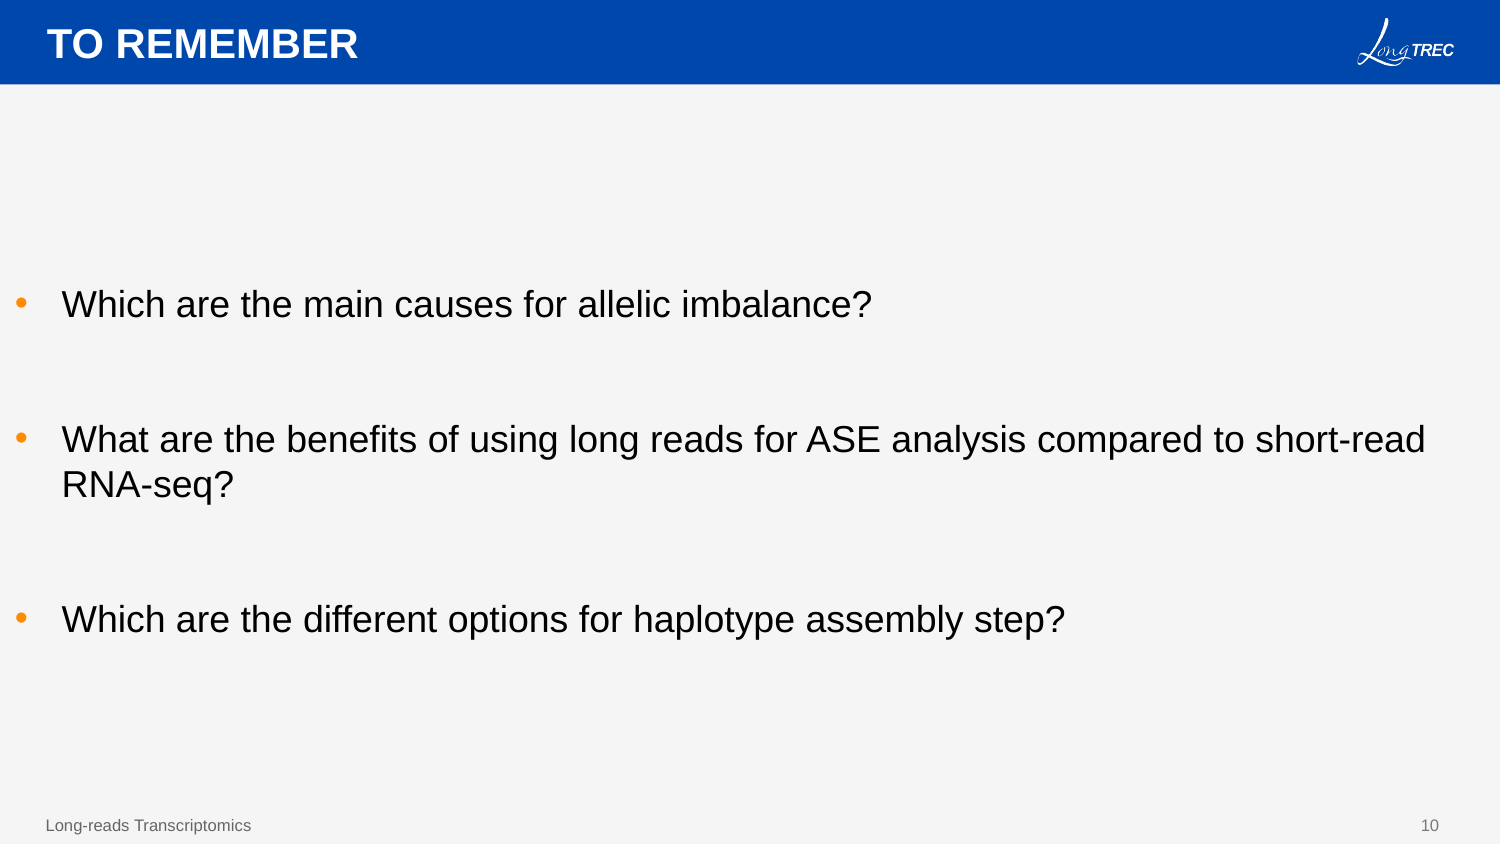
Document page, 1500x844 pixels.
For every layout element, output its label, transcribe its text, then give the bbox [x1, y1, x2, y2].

picture [0, 85, 1500, 844]
slide_number 10 [1116, 802, 1455, 844]
text_box Which are the main causes for allelic imbalance? What are the benefits of using long reads for ASE analysis compared to short-read RNA-seq? Which are the different options for haplotype assembly step? [0, 272, 1487, 648]
picture [1357, 18, 1454, 66]
text_box TO REMEMBER [46, 17, 1136, 68]
